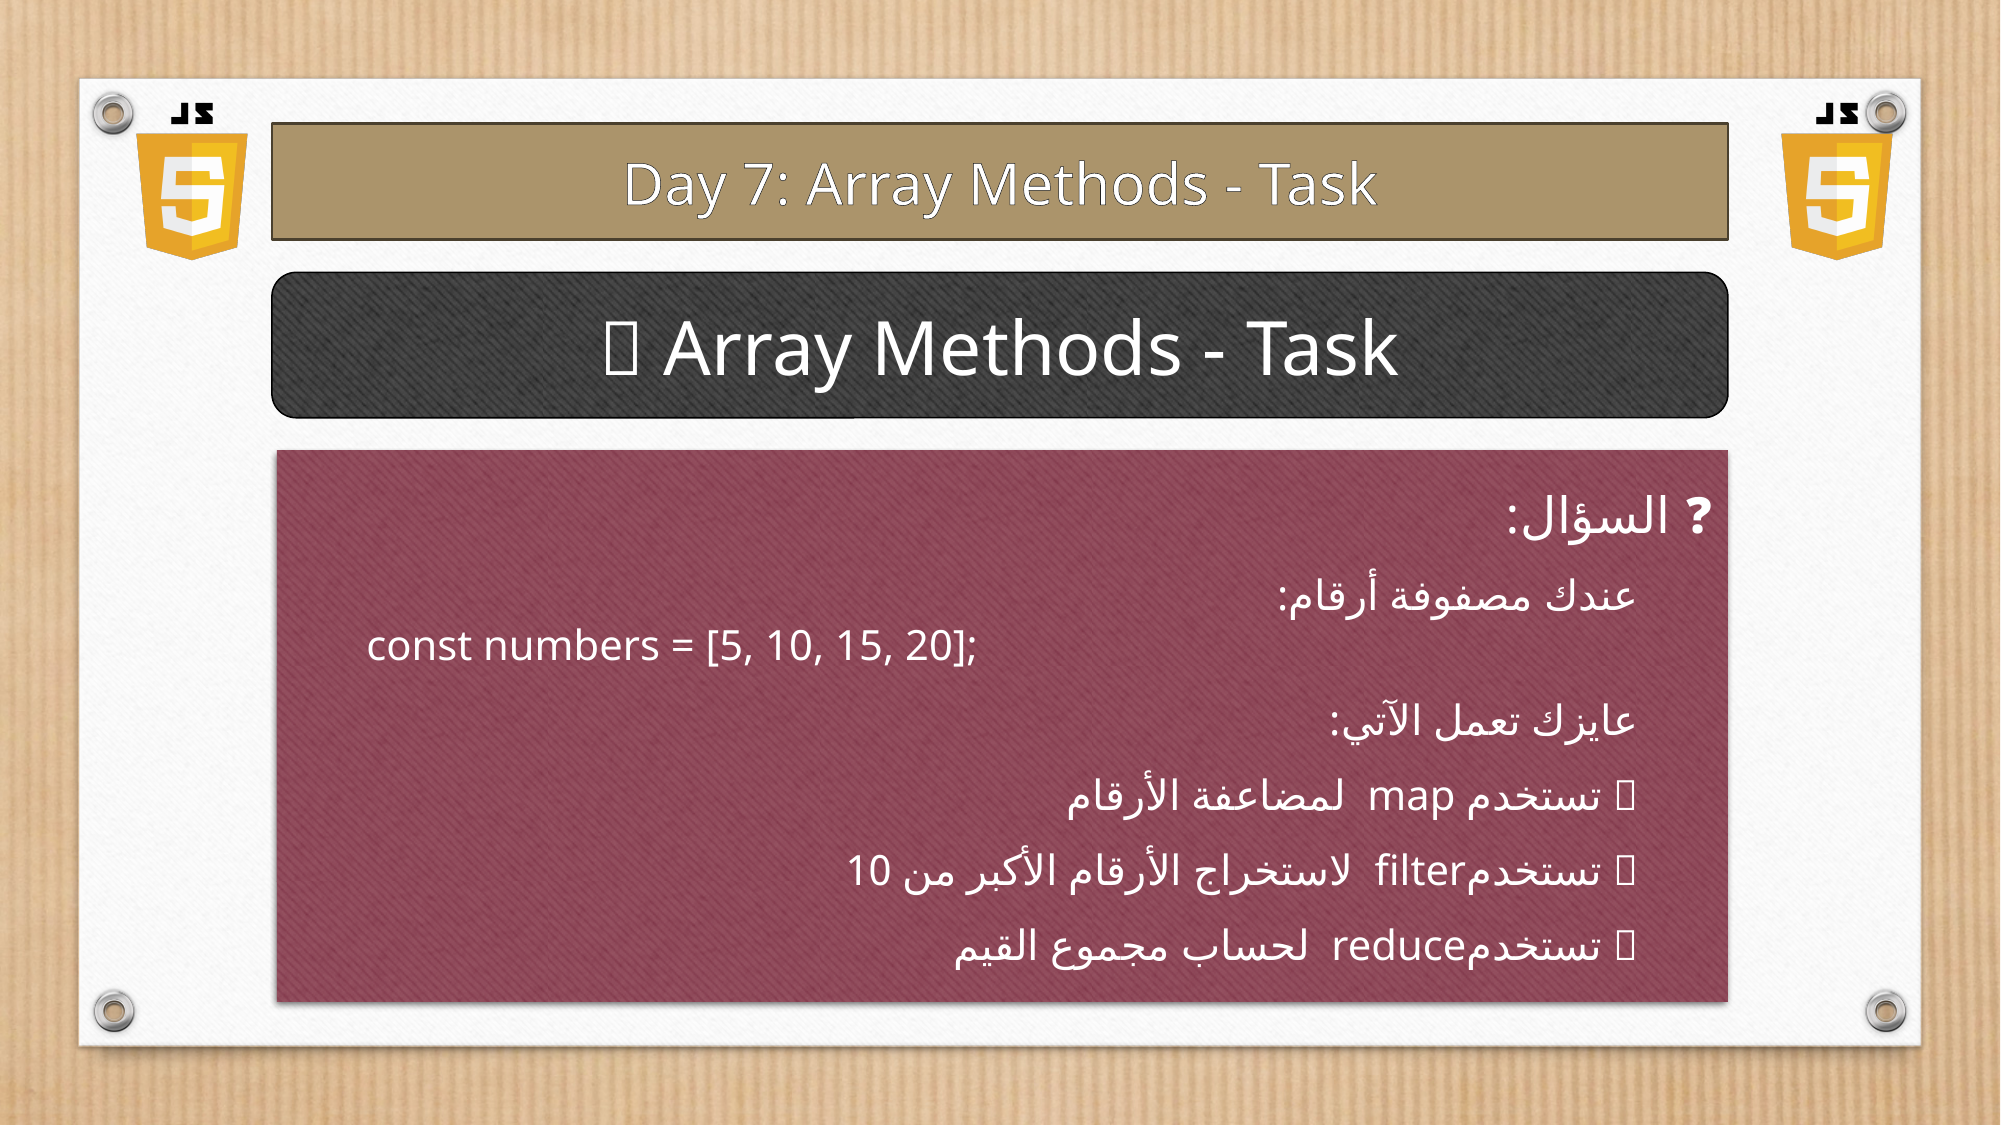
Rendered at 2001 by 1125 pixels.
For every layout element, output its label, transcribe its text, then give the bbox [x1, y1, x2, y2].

text_box Day 7: Array Methods - Task [284, 122, 1729, 241]
text_box 🧠 Array Methods - Task [271, 271, 1729, 419]
picture [0, 0, 2001, 1125]
text_box ❓ السؤال: عندك مصفوفة أرقام: const numbers = [5, 10, 15, 20]; عايزك تعمل الآتي: ✅ تستخدم map لمضاعفة الأرقام ✅ تستخدمfilter لاستخراج الأرقام الأكبر من 10 ✅ تستخدمreduce لحساب مجموع القيم [276, 450, 1728, 1002]
